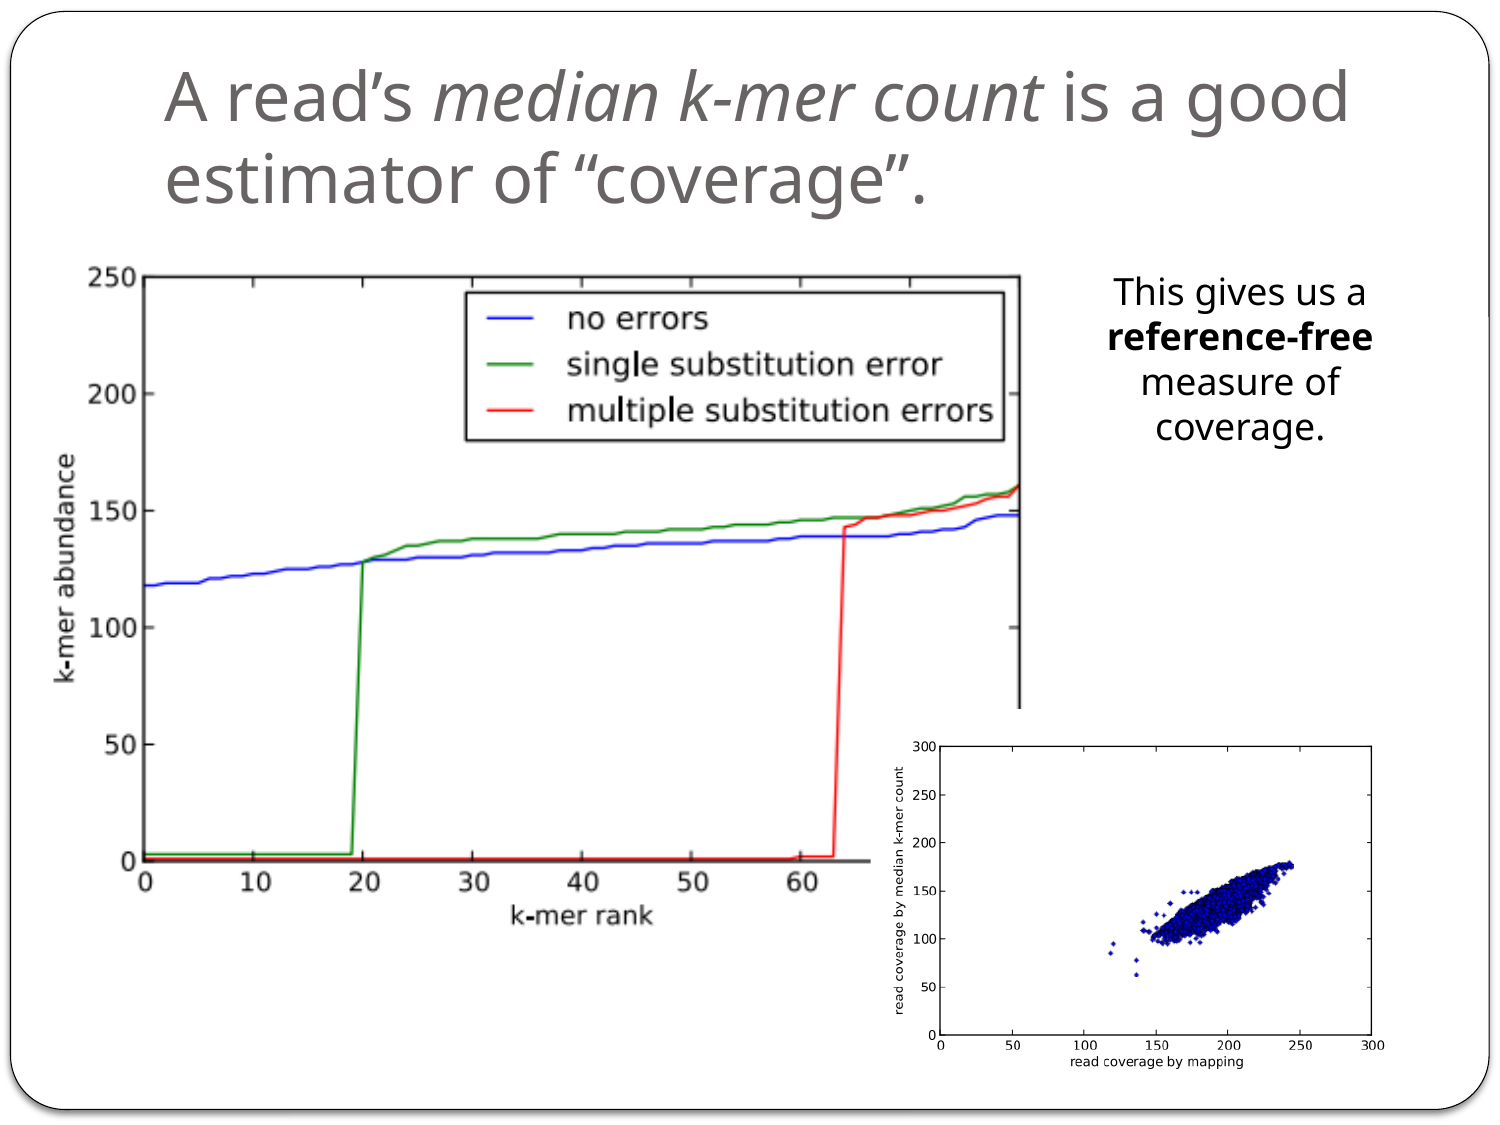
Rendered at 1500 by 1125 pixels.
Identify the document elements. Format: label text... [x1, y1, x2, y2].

picture [870, 709, 1426, 1080]
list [35, 260, 1057, 953]
text_box This gives us a reference-free measure of coverage. [1058, 260, 1425, 456]
title A read’s median k-mer count is a good estimator of “coverage”. [150, 45, 1425, 233]
